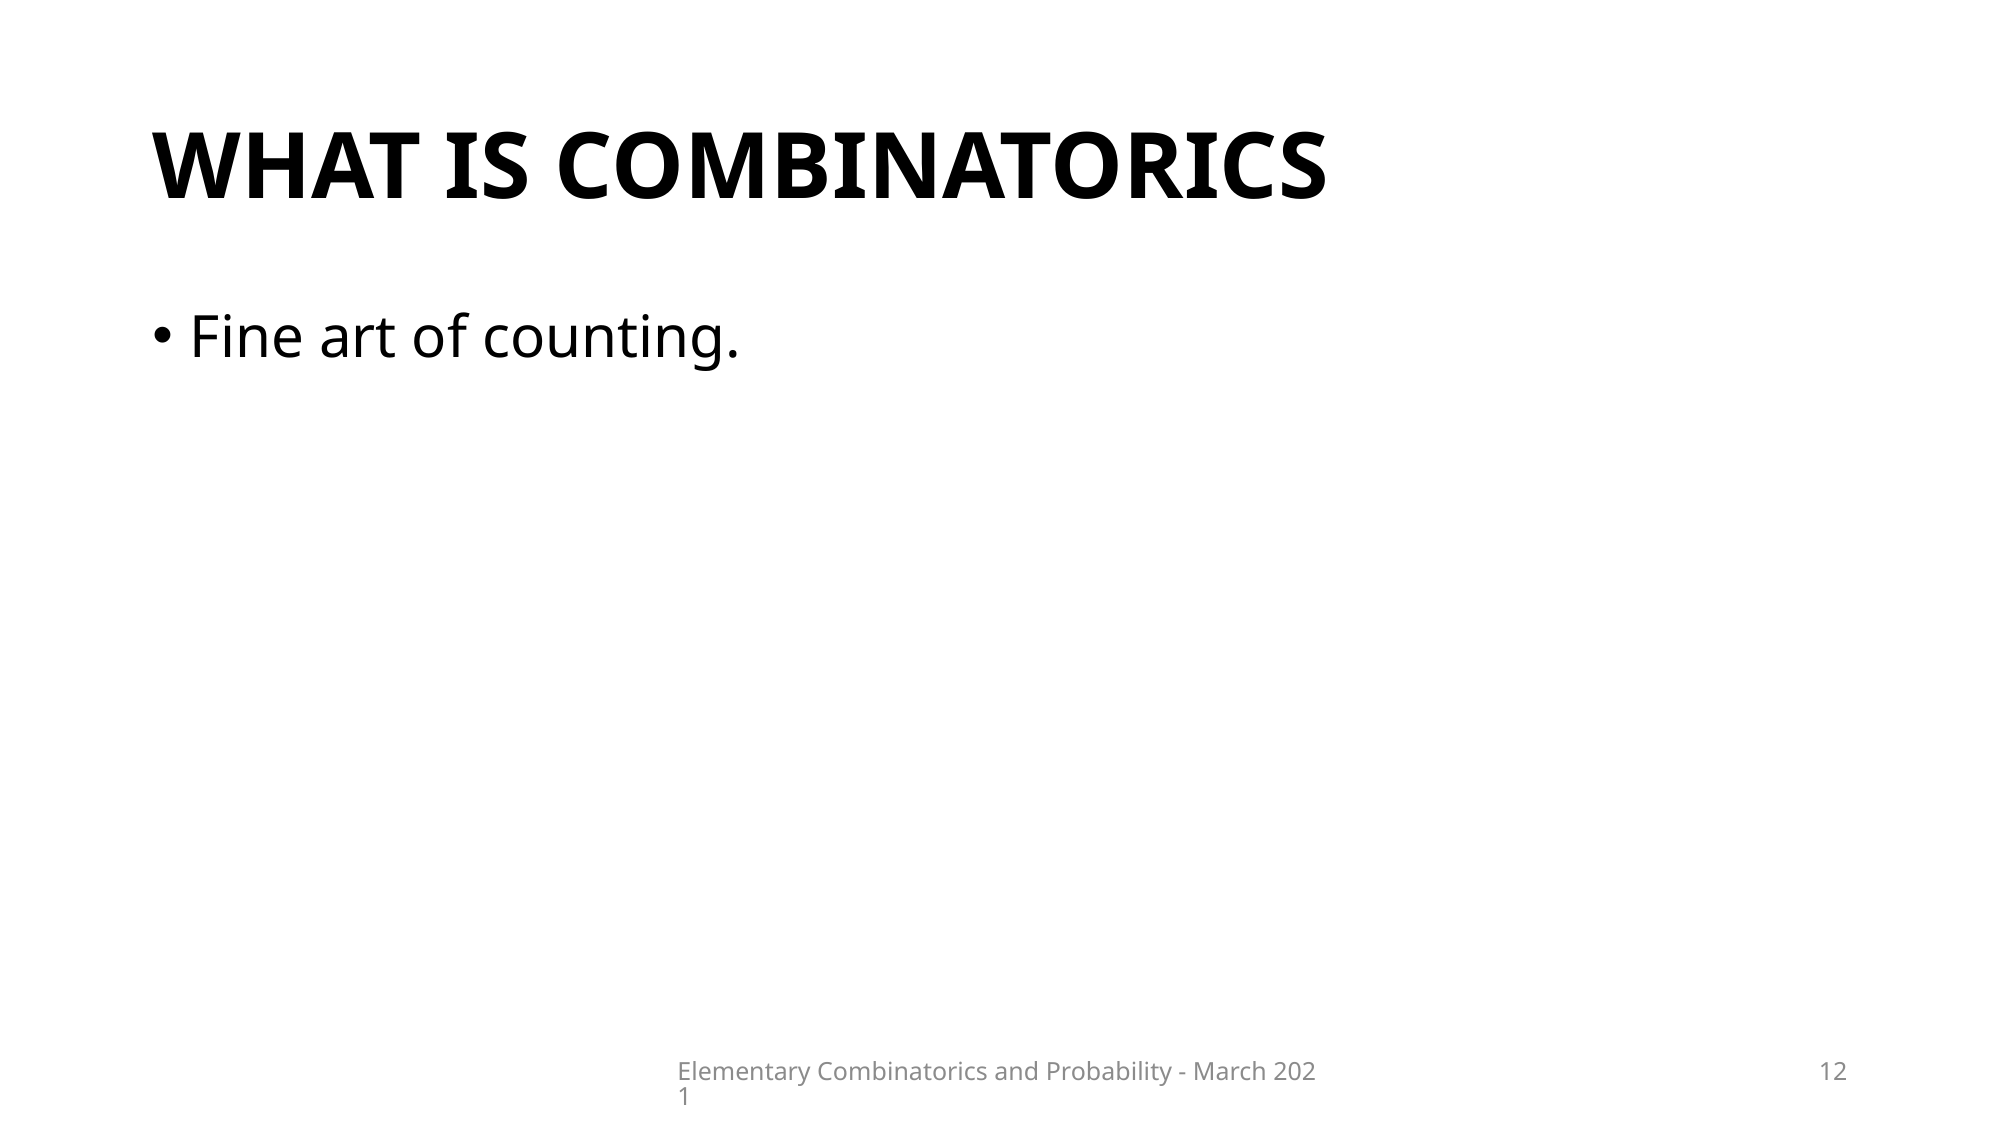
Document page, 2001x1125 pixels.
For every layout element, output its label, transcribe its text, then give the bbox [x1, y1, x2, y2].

footer Elementary Combinatorics and Probability - March 2021 [662, 1042, 1338, 1103]
title What is combinatorics [137, 59, 1863, 278]
slide_number 12 [1412, 1042, 1863, 1103]
list Fine art of counting. [137, 299, 1863, 1014]
